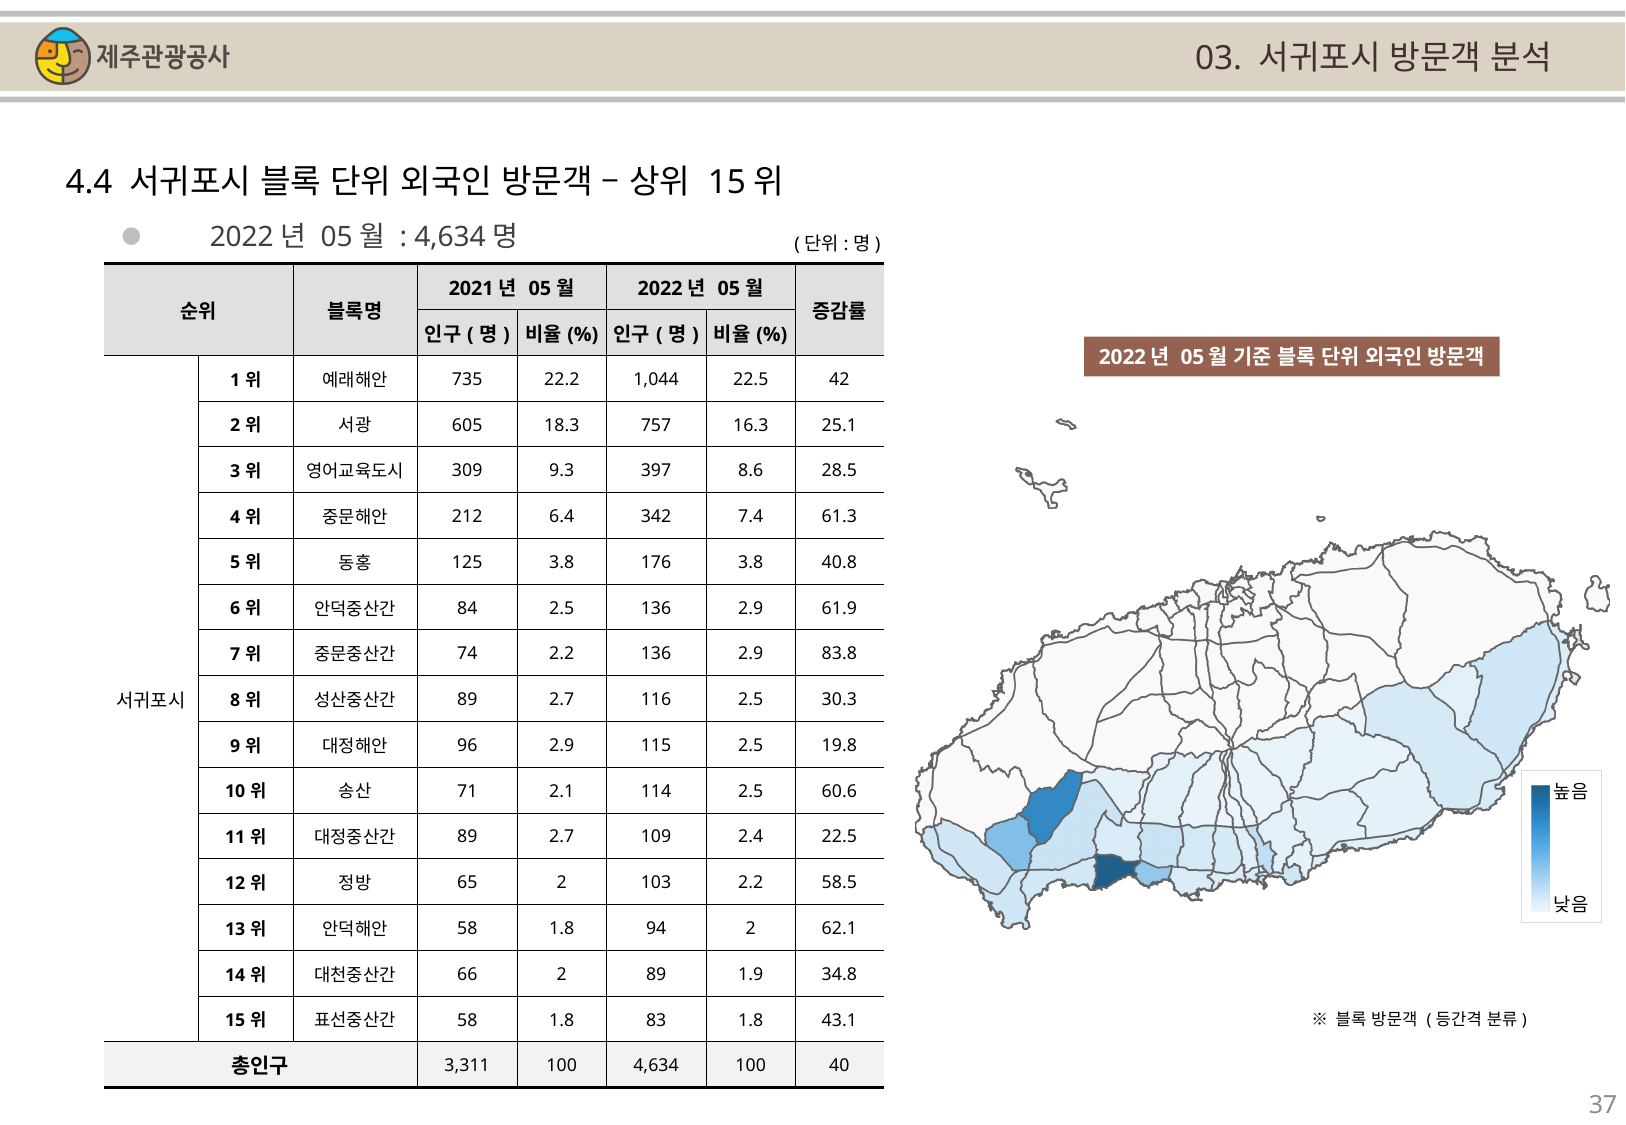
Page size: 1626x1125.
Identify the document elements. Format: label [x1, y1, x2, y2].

picture [31, 26, 232, 87]
table_cell [418, 310, 517, 355]
table_cell [199, 859, 293, 904]
table_cell [199, 997, 293, 1041]
table_cell [199, 905, 293, 950]
table_cell [707, 493, 795, 538]
table_cell [607, 768, 706, 813]
table_cell [294, 539, 417, 584]
table_cell [796, 814, 884, 858]
table_cell [199, 539, 293, 584]
table_cell [104, 356, 198, 1041]
table_cell [607, 951, 706, 996]
table_cell [607, 859, 706, 904]
table_cell [607, 402, 706, 446]
table_cell [796, 402, 884, 446]
table_cell [607, 722, 706, 767]
table_cell [707, 310, 795, 355]
table_cell [707, 356, 795, 401]
table_cell [418, 859, 517, 904]
table_cell [796, 768, 884, 813]
table_cell [796, 447, 884, 492]
table_cell [199, 447, 293, 492]
table_cell [518, 356, 606, 401]
text_box [121, 226, 141, 246]
table_cell [518, 676, 606, 721]
table_cell [418, 905, 517, 950]
table_cell [518, 539, 606, 584]
table_cell [518, 814, 606, 858]
table_cell [294, 585, 417, 629]
table_cell [518, 630, 606, 675]
table_cell [199, 722, 293, 767]
table_cell [796, 585, 884, 629]
table_header [418, 265, 606, 309]
table_cell [707, 402, 795, 446]
table_cell [607, 539, 706, 584]
table_cell [607, 447, 706, 492]
picture [915, 236, 1610, 1112]
table_cell [294, 630, 417, 675]
table_cell [707, 585, 795, 629]
table_cell [518, 859, 606, 904]
table_cell [294, 493, 417, 538]
table_cell [418, 951, 517, 996]
table_cell [518, 447, 606, 492]
table_cell [418, 585, 517, 629]
text_box [1042, 28, 1595, 84]
table_cell [707, 676, 795, 721]
table_cell [518, 951, 606, 996]
table_cell [294, 722, 417, 767]
table_cell [796, 859, 884, 904]
table_cell [418, 539, 517, 584]
table_cell [418, 1042, 517, 1086]
table_cell [796, 676, 884, 721]
table_cell [518, 997, 606, 1041]
table_cell [607, 1042, 706, 1086]
table_cell [607, 585, 706, 629]
table_cell [518, 905, 606, 950]
table_cell [418, 676, 517, 721]
slide_number [1251, 1063, 1618, 1123]
table_cell [796, 356, 884, 401]
table_cell [607, 905, 706, 950]
table_cell [418, 630, 517, 675]
table_cell [199, 951, 293, 996]
table_cell [294, 859, 417, 904]
table_cell [796, 951, 884, 996]
table_cell [796, 997, 884, 1041]
table_cell [418, 768, 517, 813]
table_cell [418, 356, 517, 401]
table_cell [707, 768, 795, 813]
table_cell [294, 905, 417, 950]
table_cell [518, 402, 606, 446]
table_cell [518, 1042, 606, 1086]
table_cell [294, 768, 417, 813]
table_cell [294, 814, 417, 858]
table_cell [796, 630, 884, 675]
table_cell [199, 585, 293, 629]
text_box [194, 210, 534, 260]
table_cell [518, 768, 606, 813]
table_cell [294, 356, 417, 401]
table_cell [796, 1042, 884, 1086]
table_cell [418, 493, 517, 538]
table_cell [518, 310, 606, 355]
table_cell [294, 951, 417, 996]
table_cell [707, 447, 795, 492]
table_cell [707, 539, 795, 584]
table_cell [607, 310, 706, 355]
text_box [1521, 770, 1618, 925]
table_header [104, 265, 293, 355]
table_cell [707, 859, 795, 904]
table_cell [518, 585, 606, 629]
table_cell [707, 997, 795, 1041]
table_cell [707, 814, 795, 858]
table_cell [607, 814, 706, 858]
table_cell [607, 997, 706, 1041]
table_cell [294, 676, 417, 721]
table_cell [796, 722, 884, 767]
table_cell [418, 997, 517, 1041]
table_cell [199, 356, 293, 401]
table_cell [518, 722, 606, 767]
table_header [796, 265, 884, 355]
table_cell [199, 814, 293, 858]
table_cell [796, 493, 884, 538]
table_cell [199, 676, 293, 721]
table_cell [199, 768, 293, 813]
table_cell [707, 630, 795, 675]
table_cell [418, 722, 517, 767]
table_cell [796, 905, 884, 950]
text_box [50, 152, 1144, 208]
table_cell [418, 814, 517, 858]
table_header [607, 265, 795, 309]
table_cell [707, 722, 795, 767]
table_cell [607, 493, 706, 538]
table_cell [199, 630, 293, 675]
table_cell [104, 1042, 417, 1086]
table_cell [294, 402, 417, 446]
table_cell [418, 447, 517, 492]
table_cell [518, 493, 606, 538]
table_cell [199, 402, 293, 446]
table_cell [418, 402, 517, 446]
table_cell [796, 539, 884, 584]
table_cell [294, 447, 417, 492]
table_cell [607, 630, 706, 675]
text_box [779, 224, 896, 262]
table_cell [199, 493, 293, 538]
table_cell [707, 951, 795, 996]
table_header [294, 265, 417, 355]
table_cell [294, 997, 417, 1041]
table_cell [607, 356, 706, 401]
table_cell [707, 905, 795, 950]
table_cell [707, 1042, 795, 1086]
table_cell [607, 676, 706, 721]
